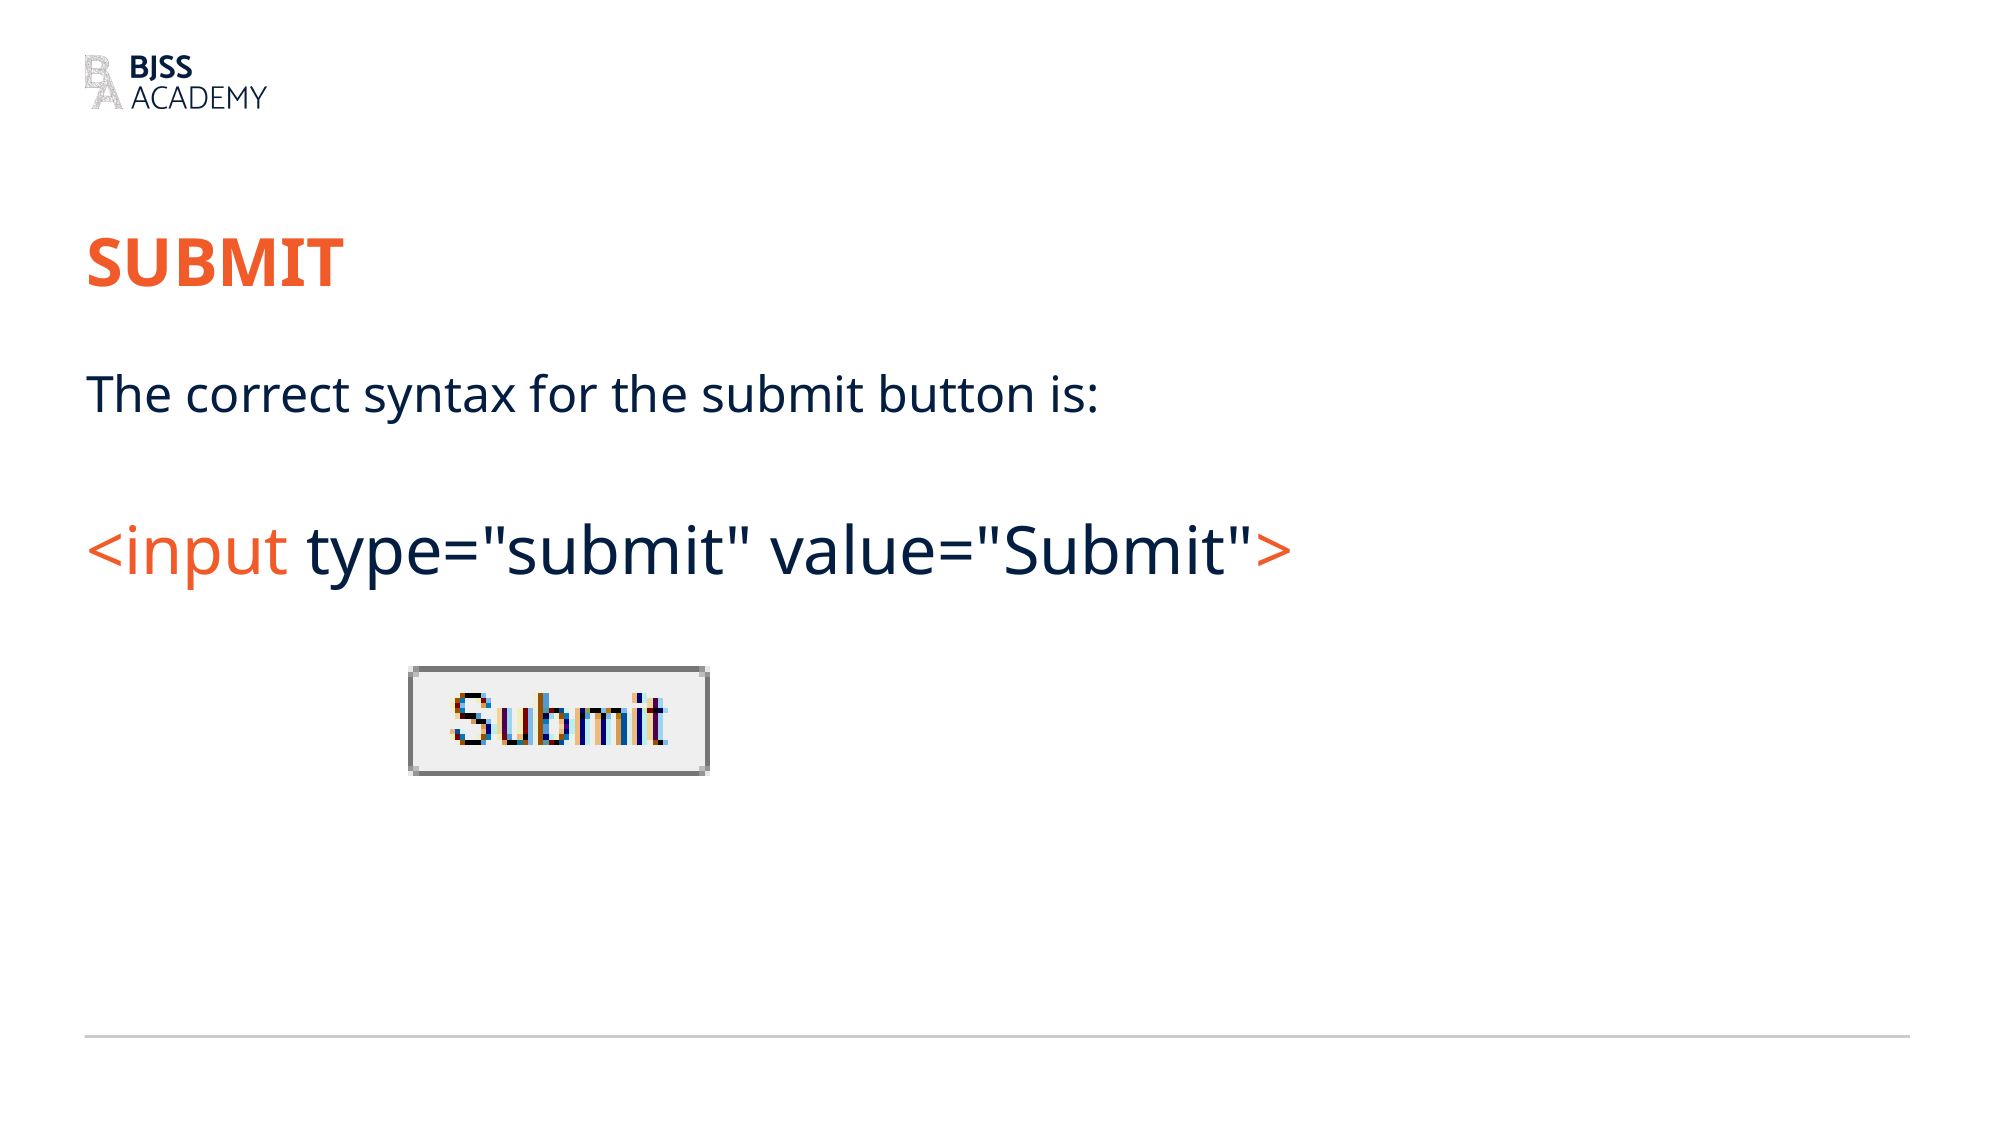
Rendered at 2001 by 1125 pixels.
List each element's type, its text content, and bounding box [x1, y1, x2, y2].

list The correct syntax for the submit button is: <input type="submit" value="Submit"> [86, 362, 1911, 981]
picture [388, 646, 757, 787]
picture [85, 55, 267, 109]
title Submit [86, 144, 1911, 300]
